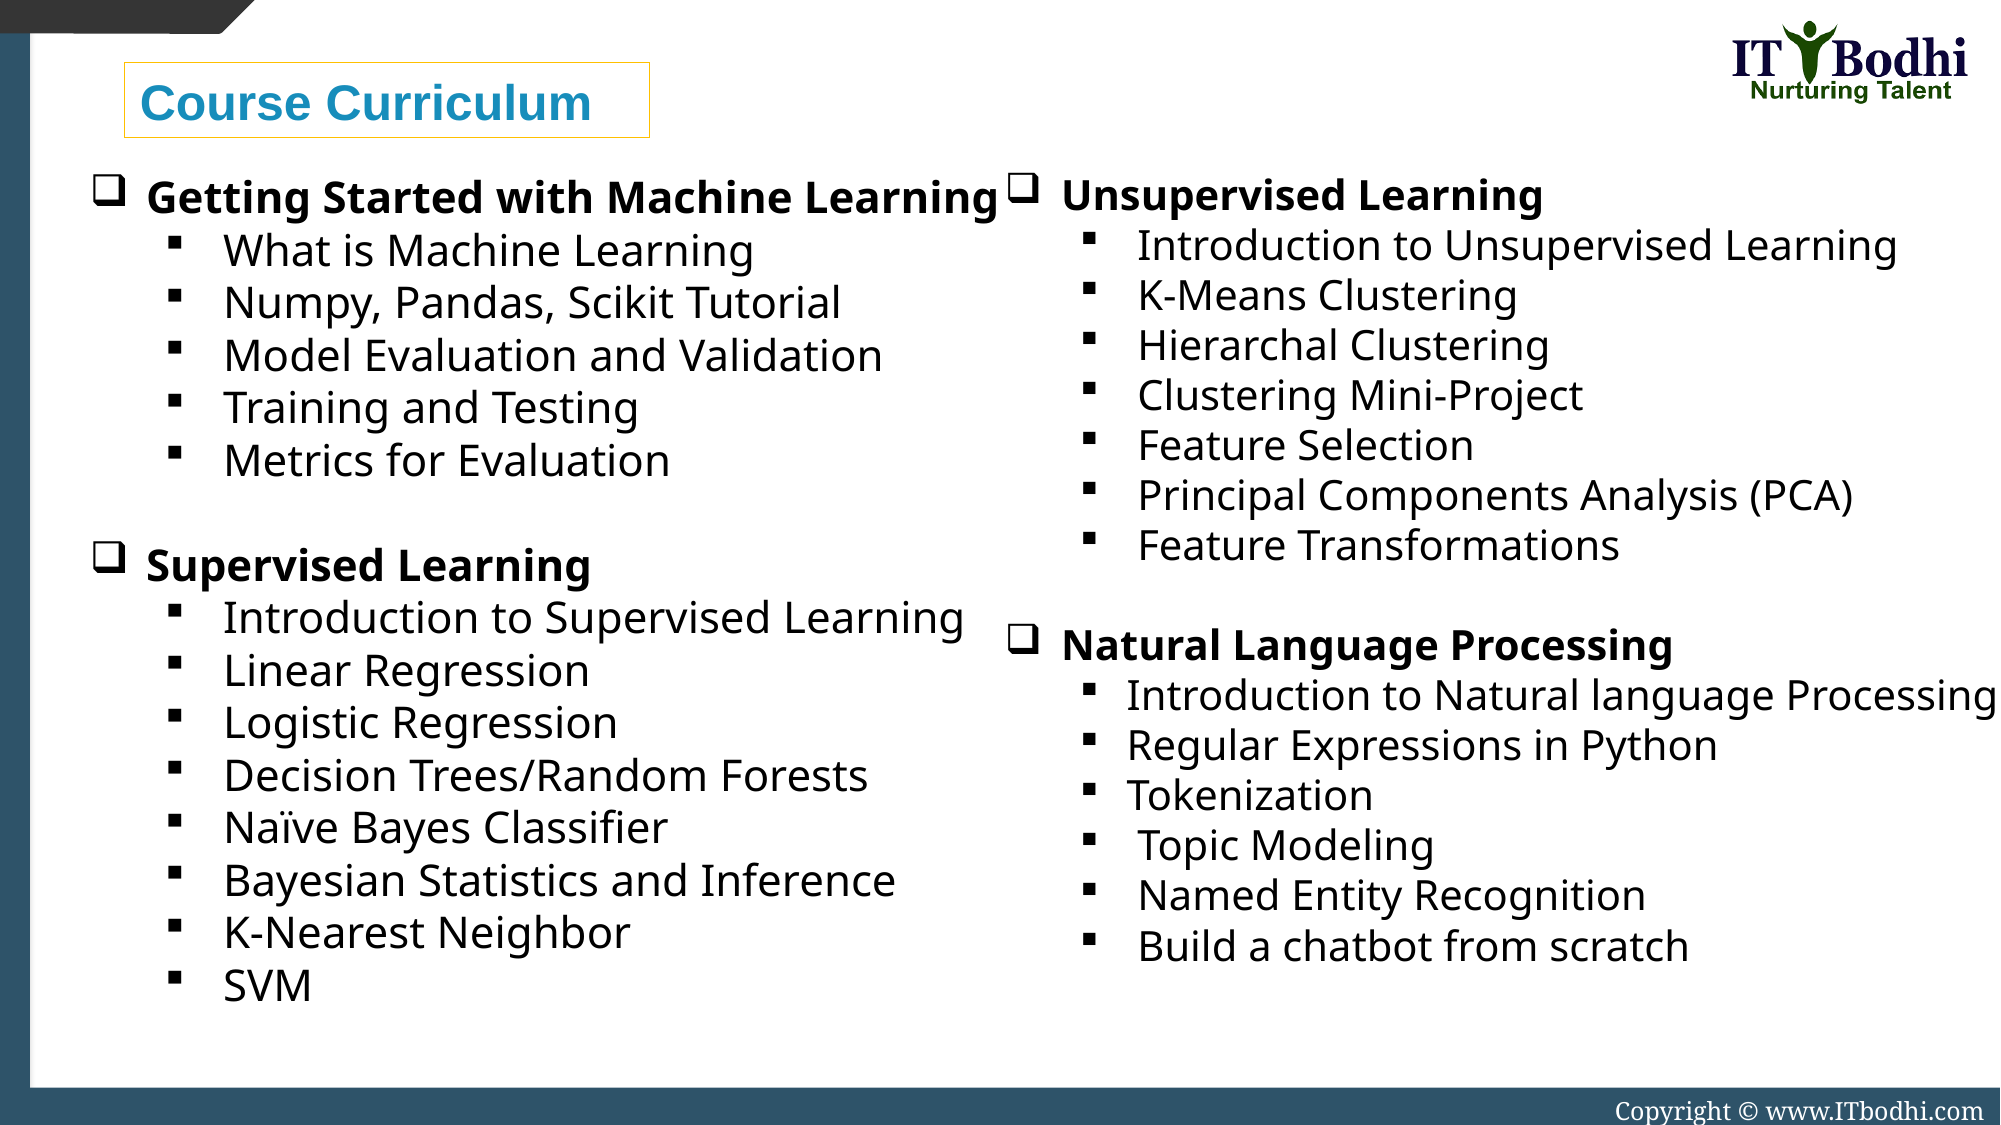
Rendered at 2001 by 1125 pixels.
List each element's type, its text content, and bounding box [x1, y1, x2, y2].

picture [1724, 15, 1976, 113]
text_box Getting Started with Machine Learning What is Machine Learning Numpy, Pandas, Scikit Tutorial Model Evaluation and Validation Training and Testing Metrics for Evaluation Supervised Learning Introduction to Supervised Learning Linear Regression Logistic Regression Decision Trees/Random Forests Naïve Bayes Classifier Bayesian Statistics and Inference K-Nearest Neighbor SVM [74, 162, 1113, 1018]
text_box Copyright © www.ITbodhi.com [0, 1087, 2000, 1125]
text_box Unsupervised Learning Introduction to Unsupervised Learning K-Means Clustering Hierarchal Clustering Clustering Mini-Project Feature Selection Principal Components Analysis (PCA) Feature Transformations Natural Language Processing Introduction to Natural language Processing Regular Expressions in Python Tokenization Topic Modeling Named Entity Recognition Build a chatbot from scratch [989, 161, 2000, 977]
text_box Course Curriculum [124, 62, 650, 138]
